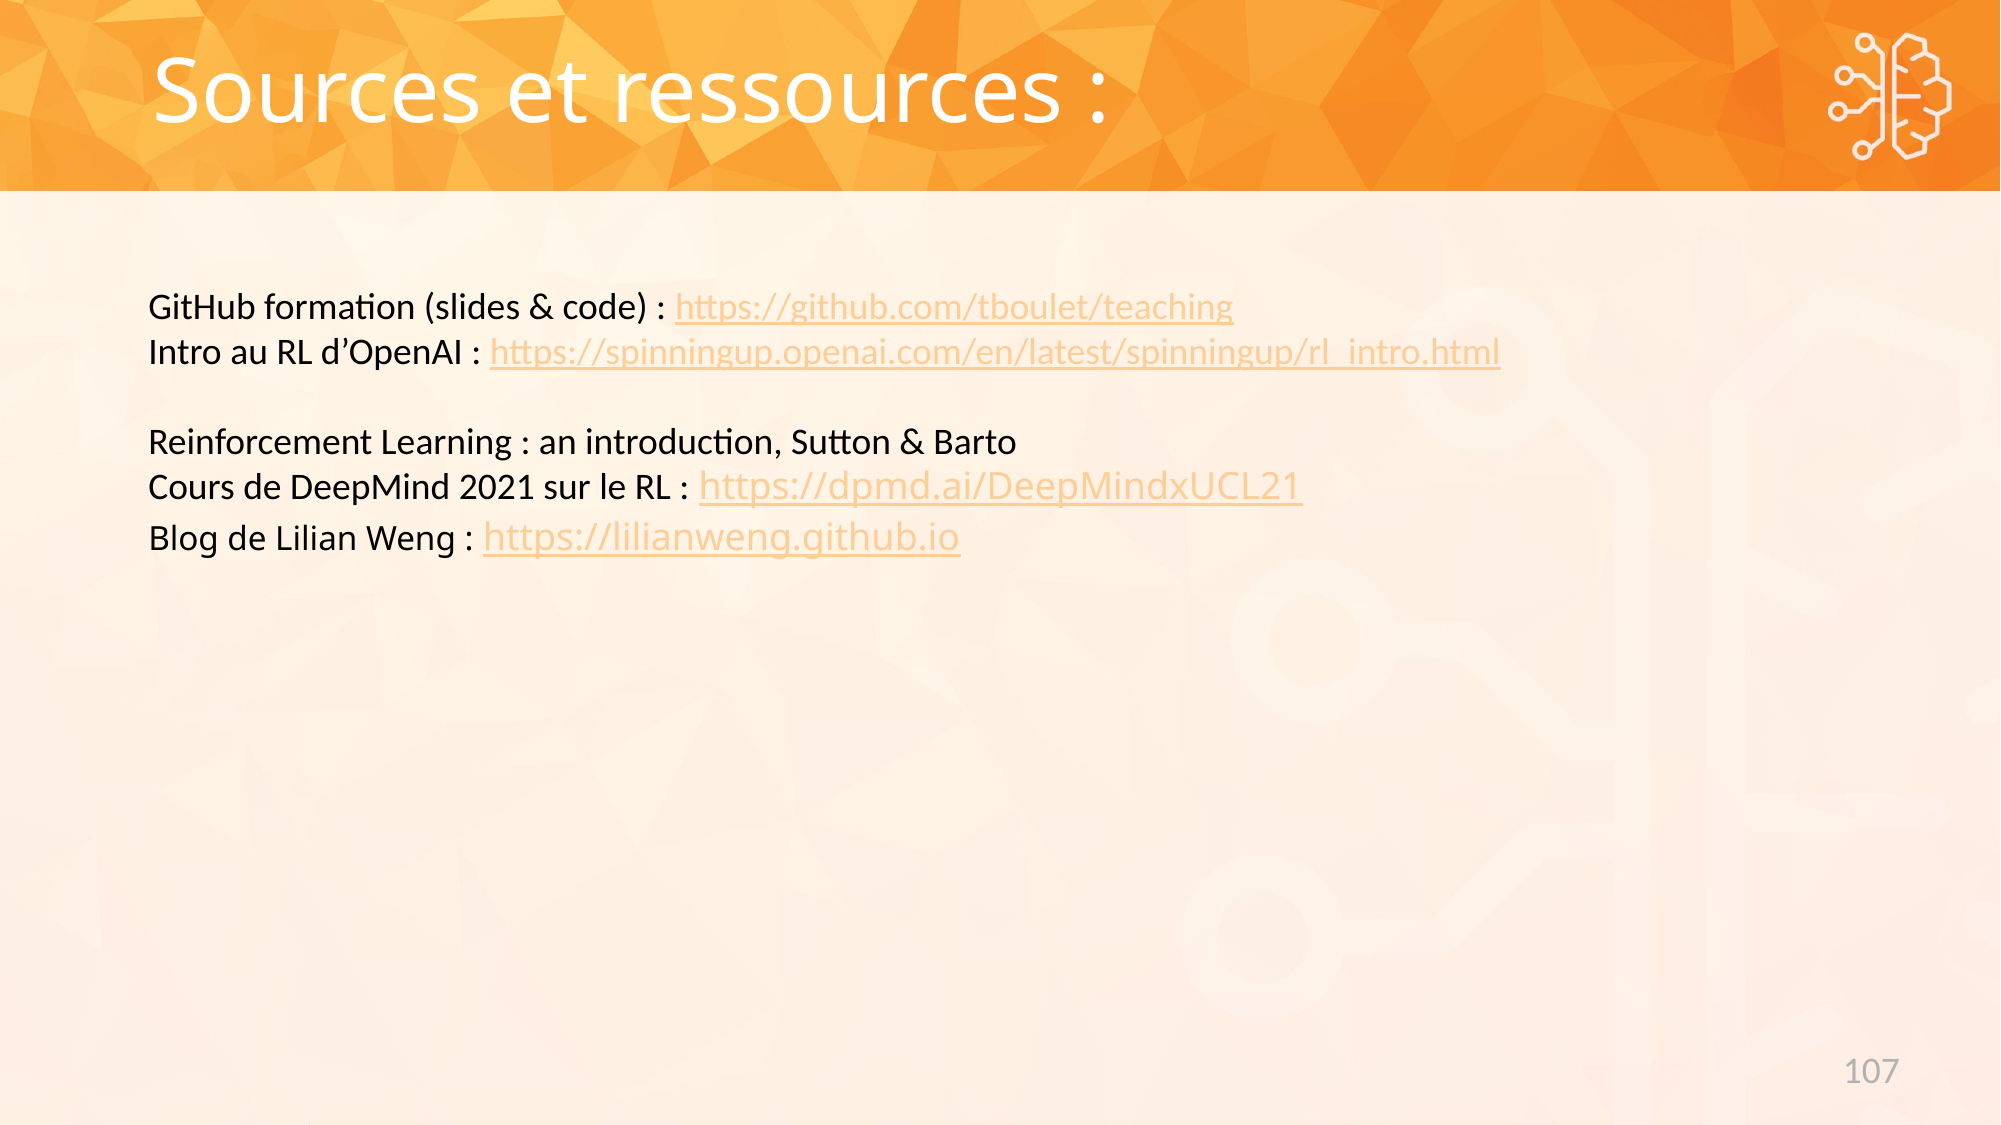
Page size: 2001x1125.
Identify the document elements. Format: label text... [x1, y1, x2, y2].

text_box GitHub formation (slides & code) : https://github.com/tboulet/teaching Intro au RL d’OpenAI : https://spinningup.openai.com/en/latest/spinningup/rl_intro.html Reinforcement Learning : an introduction, Sutton & Barto Cours de DeepMind 2021 sur le RL : https://dpmd.ai/DeepMindxUCL21 Blog de Lilian Weng : https://lilianweng.github.io [133, 274, 1517, 572]
picture [0, 0, 2000, 1125]
text_box Sources et ressources : [150, 30, 1875, 141]
slide_number 107 [1440, 1046, 1900, 1103]
